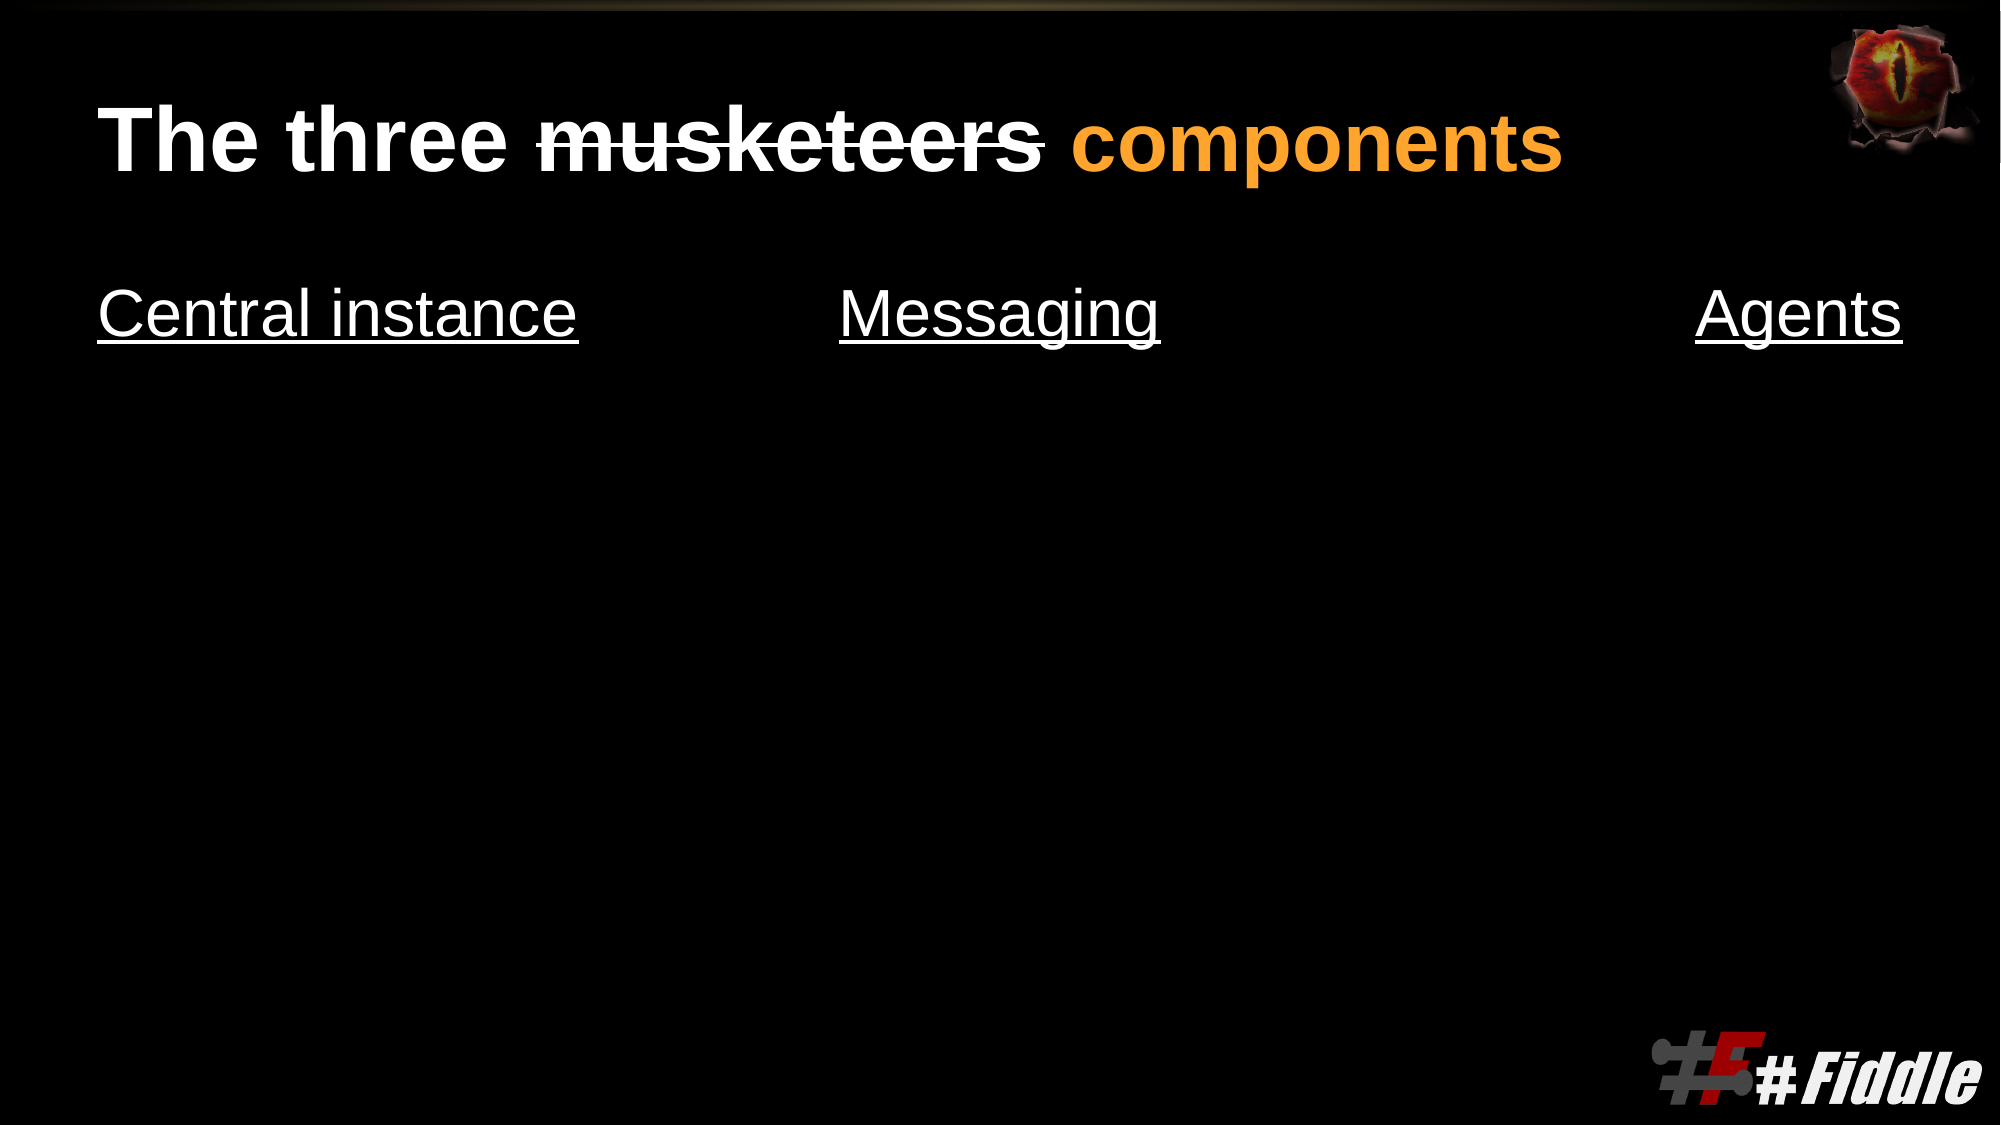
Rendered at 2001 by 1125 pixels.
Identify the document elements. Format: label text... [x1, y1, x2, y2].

list Messaging [713, 262, 1287, 1015]
picture [1651, 1018, 2001, 1125]
list Central instance [82, 262, 656, 1015]
title The three musketeers components [82, 79, 1918, 191]
list Agents [1344, 262, 1918, 1015]
